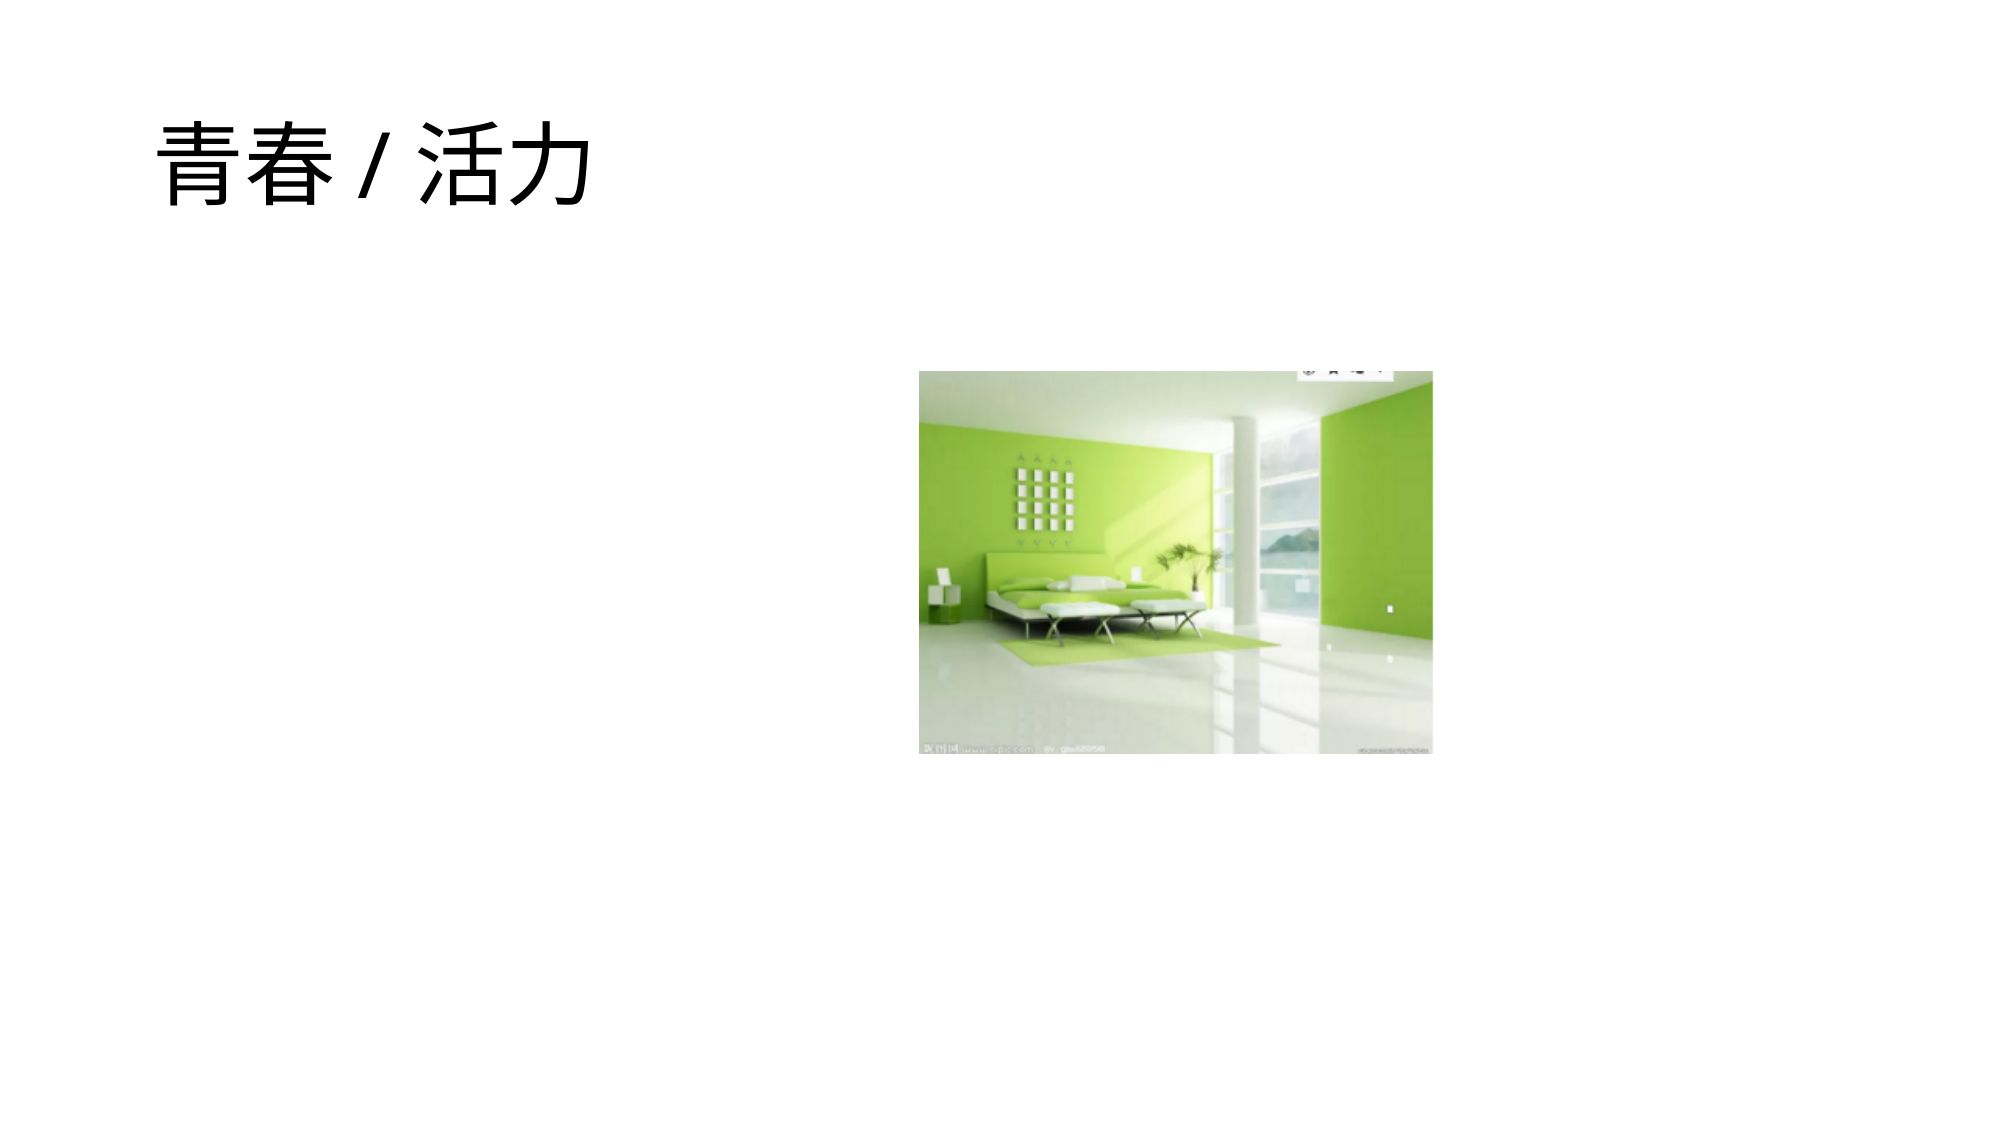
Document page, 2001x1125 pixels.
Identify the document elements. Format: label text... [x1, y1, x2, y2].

picture [919, 371, 1441, 754]
title 青春/活力 [137, 59, 1863, 278]
